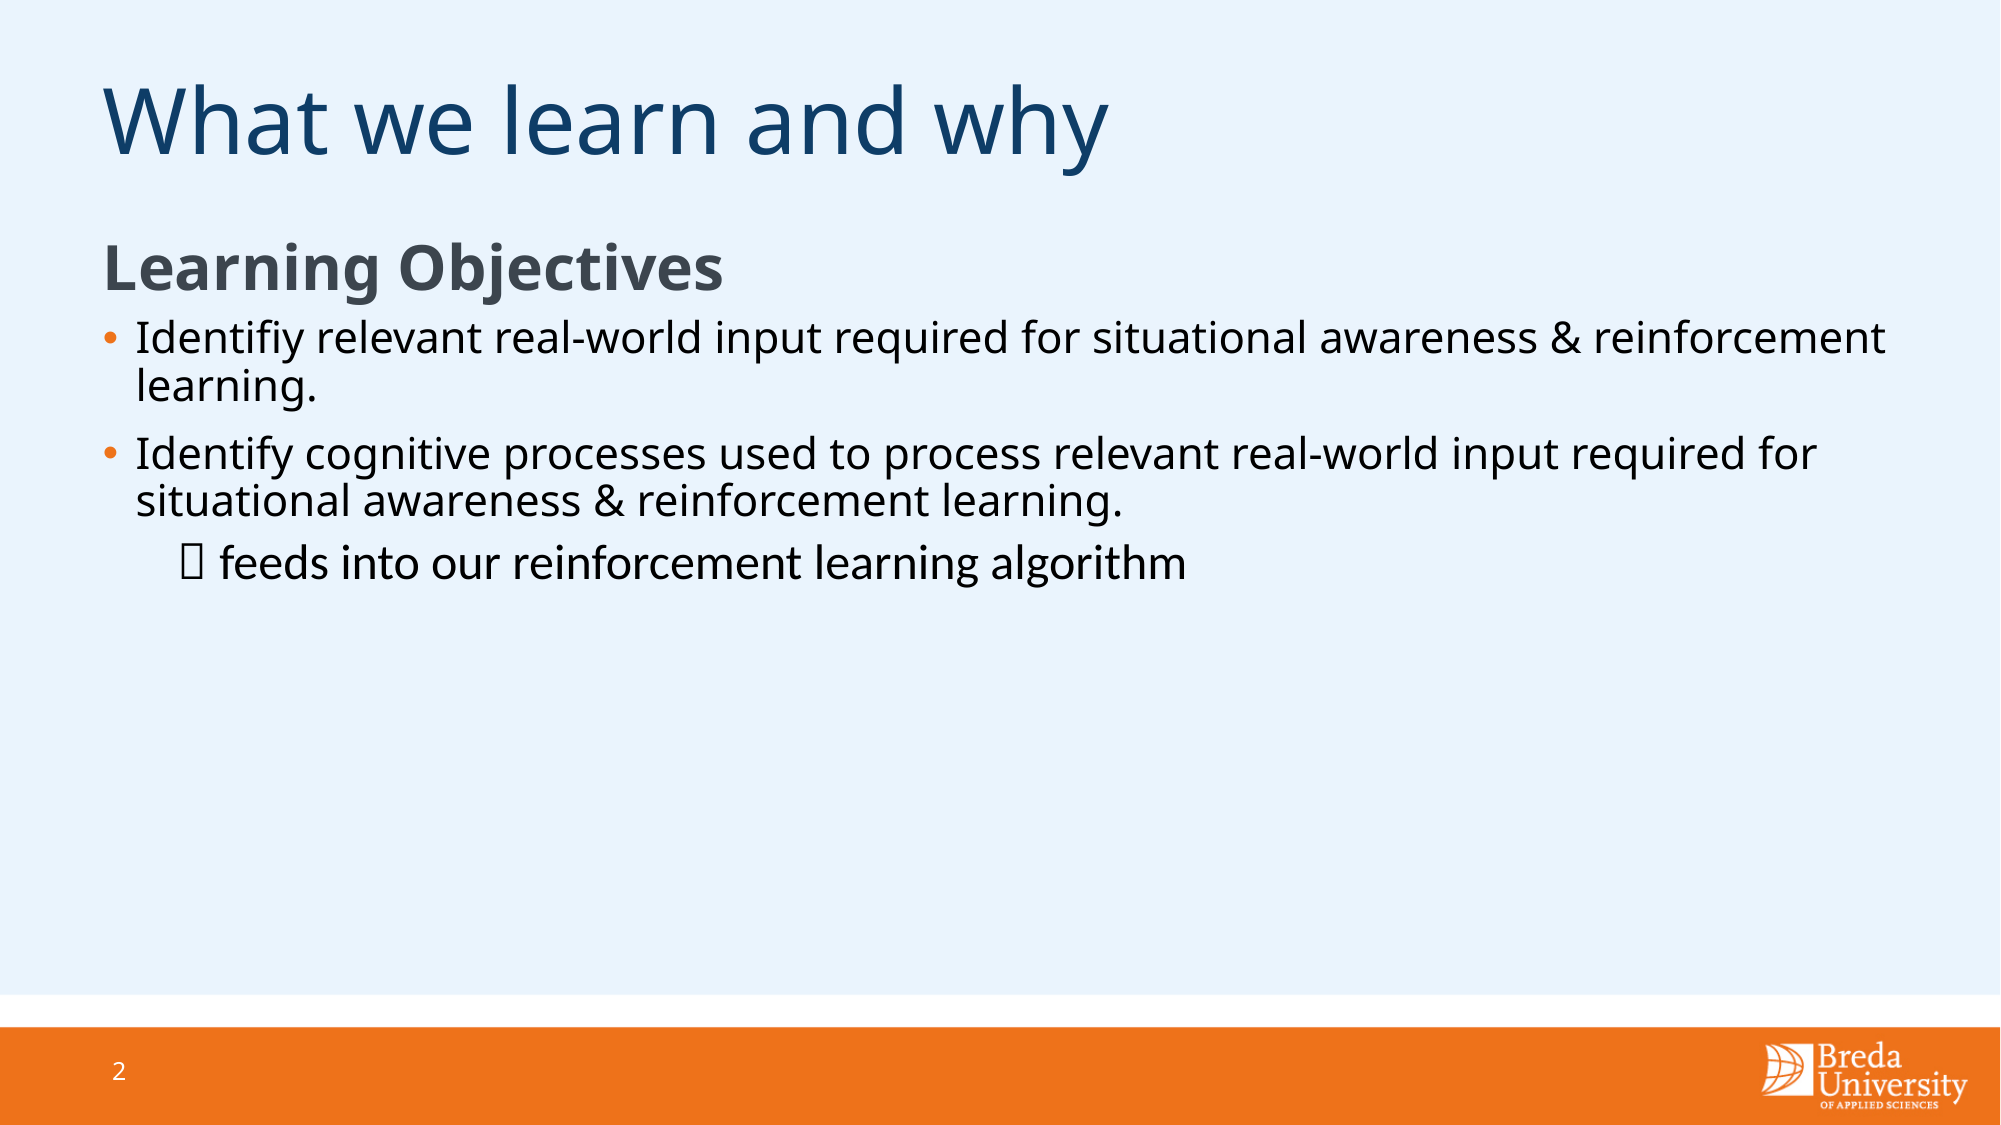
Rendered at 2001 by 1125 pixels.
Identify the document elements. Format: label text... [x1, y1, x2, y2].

picture [0, 0, 2001, 1125]
slide_number 2 [97, 1042, 198, 1103]
list Learning Objectives [88, 229, 1917, 307]
list Identifiy relevant real-world input required for situational awareness & reinforcement learning. Identify cognitive processes used to process relevant real-world input required for situational awareness & reinforcement learning.  feeds into our reinforcement learning algorithm [88, 308, 1917, 922]
title What we learn and why [88, 67, 1917, 210]
